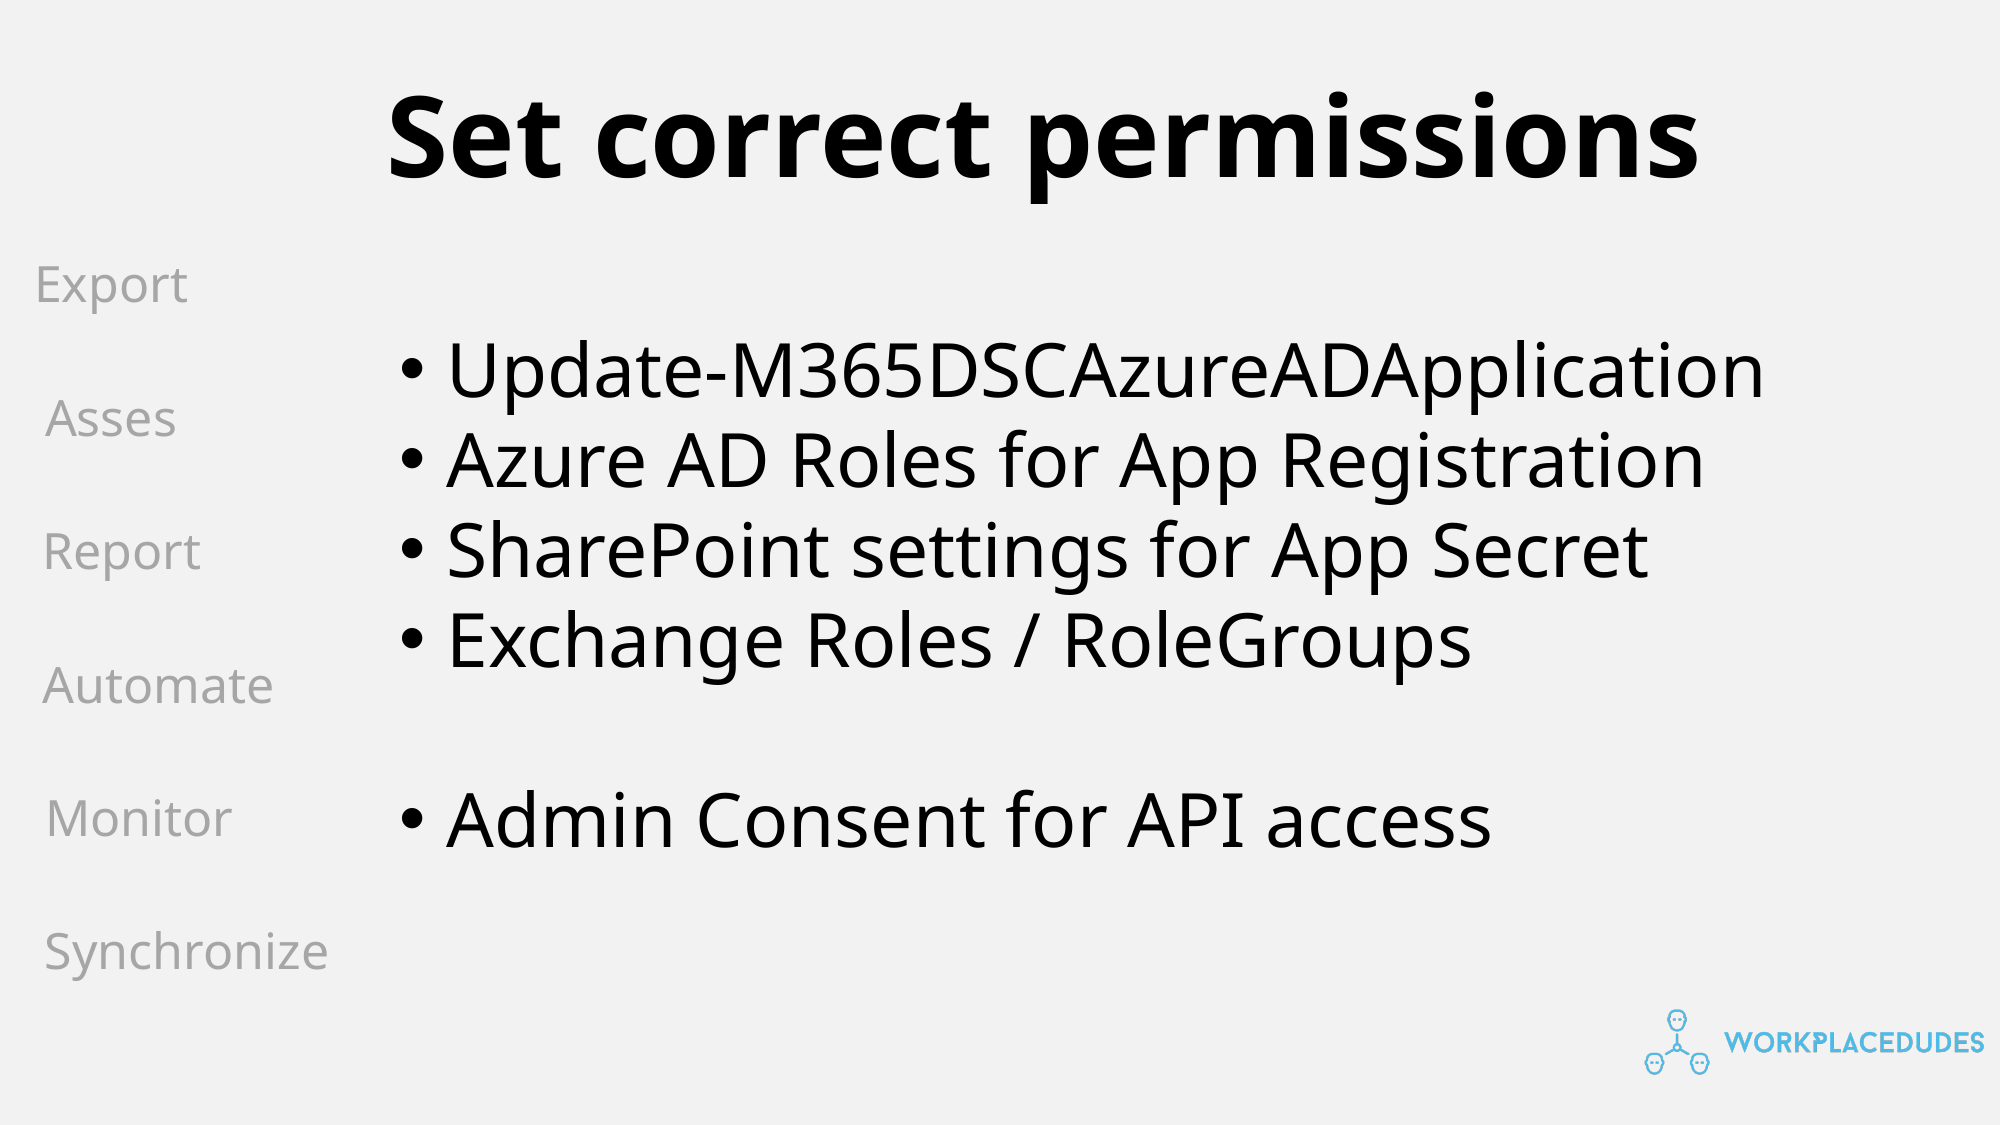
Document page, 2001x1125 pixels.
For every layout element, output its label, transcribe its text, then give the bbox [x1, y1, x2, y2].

text_box Report [27, 512, 217, 587]
picture [1628, 958, 2000, 1125]
text_box Monitor [30, 779, 360, 854]
text_box Asses [30, 379, 193, 455]
text_box Automate [27, 646, 290, 722]
title Set correct permissions [371, 49, 2000, 233]
text_box Export [19, 245, 203, 320]
text_box Update-M365DSCAzureADApplication Azure AD Roles for App Registration SharePoint settings for App Secret Exchange Roles / RoleGroups Admin Consent for API access [384, 315, 1783, 871]
text_box Synchronize [30, 911, 345, 987]
